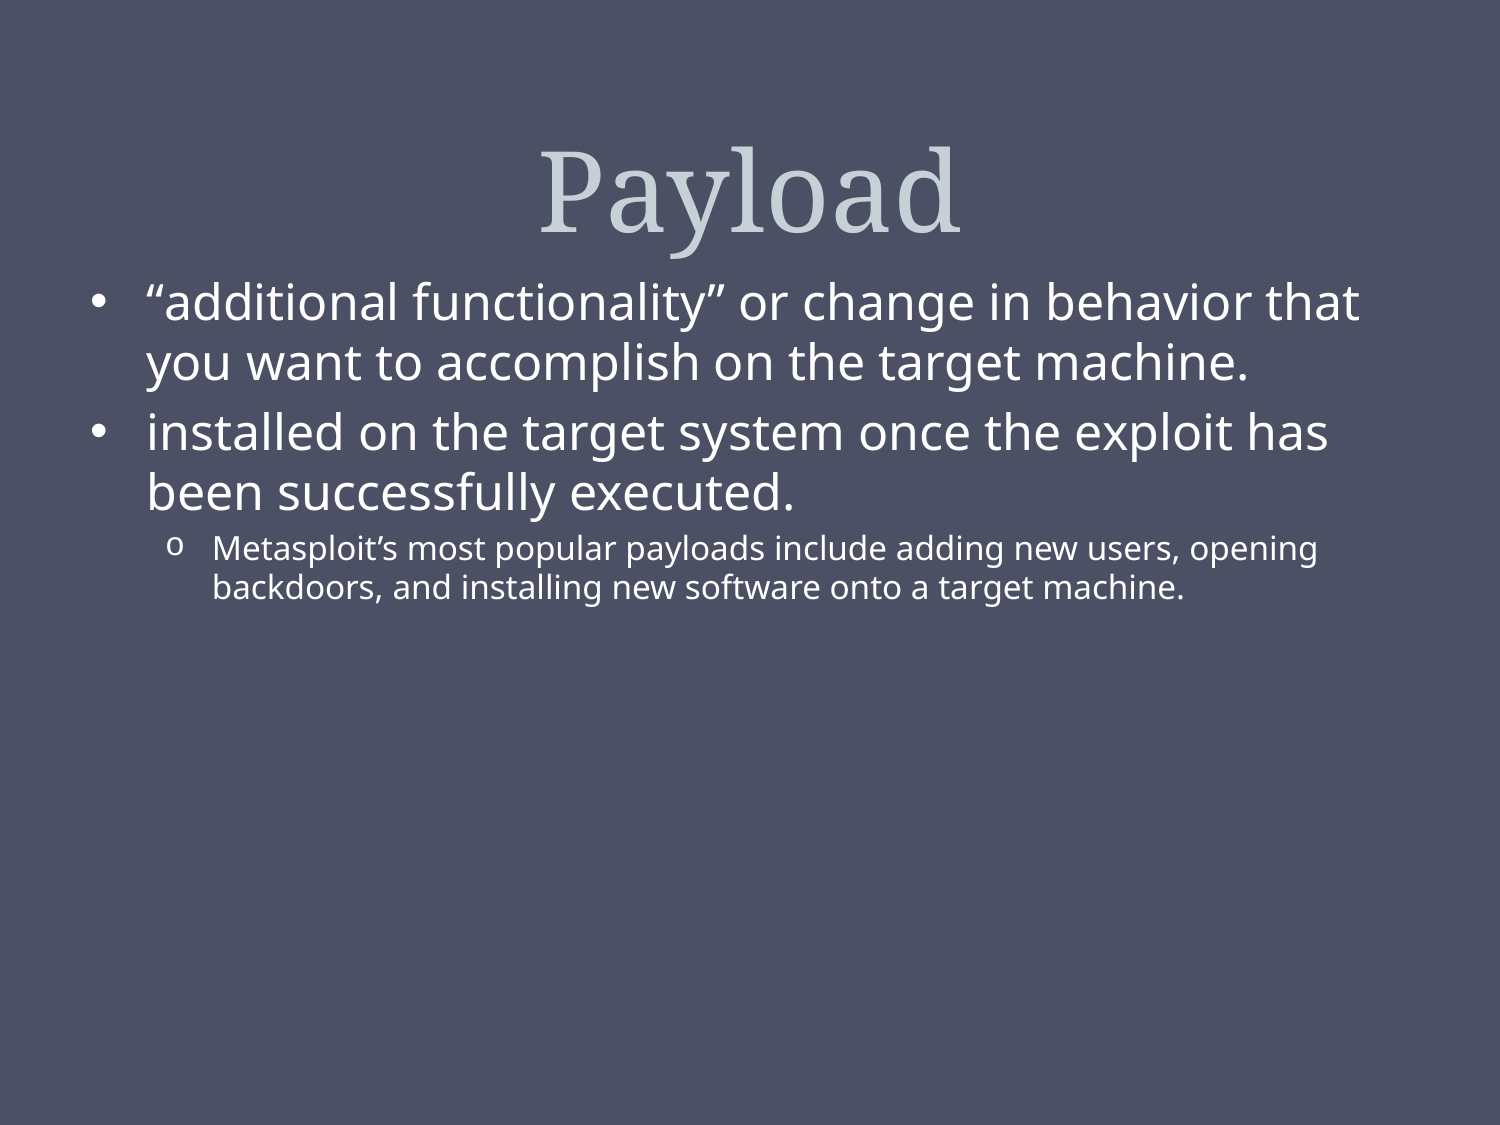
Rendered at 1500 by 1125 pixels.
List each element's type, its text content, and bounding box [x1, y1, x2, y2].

title Payload [75, 0, 1425, 262]
list “additional functionality” or change in behavior that you want to accomplish on the target machine. installed on the target system once the exploit has been successfully executed. Metasploit’s most popular payloads include adding new users, opening backdoors, and installing new software onto a target machine. [75, 262, 1425, 1005]
